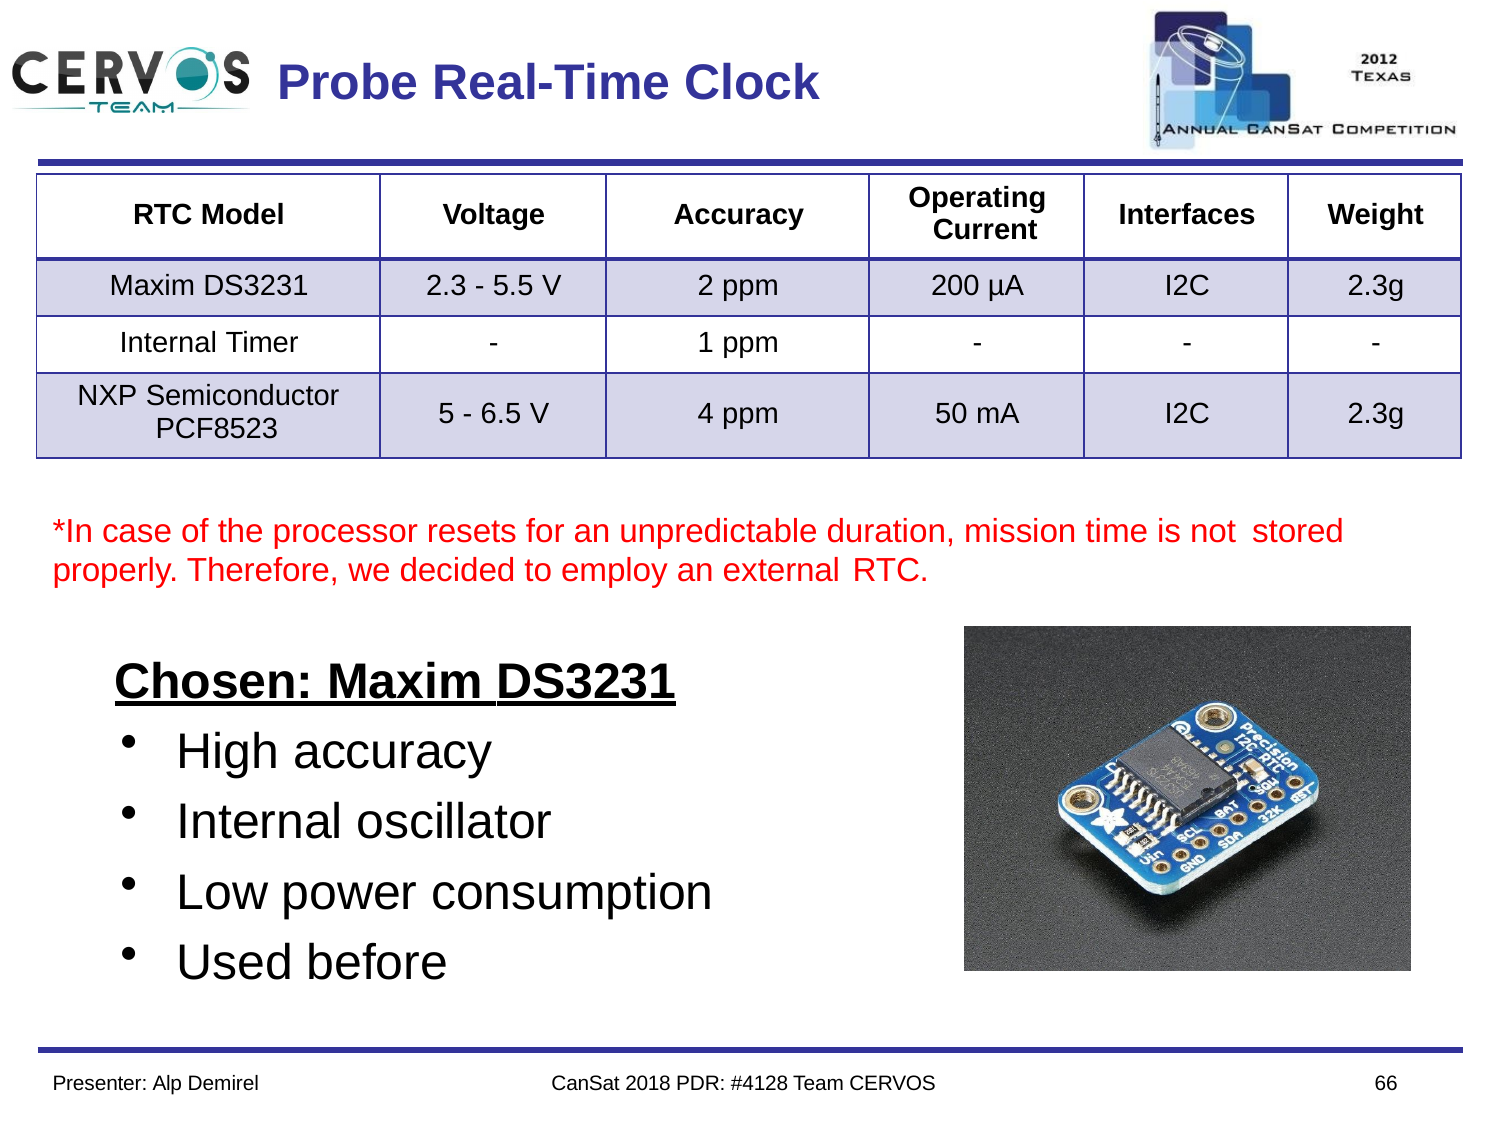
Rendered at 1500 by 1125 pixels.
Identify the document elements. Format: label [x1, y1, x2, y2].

table_cell [37, 317, 379, 372]
table_cell [1289, 374, 1460, 457]
title [275, 47, 824, 173]
table_header [37, 175, 379, 257]
table_cell [1085, 261, 1287, 315]
table_cell [37, 374, 379, 457]
text_box [12, 12, 251, 157]
table_cell [870, 374, 1083, 457]
table_cell [870, 317, 1083, 372]
text_box [50, 1069, 270, 1095]
text_box [50, 506, 1353, 589]
table_header [1085, 175, 1287, 257]
text_box [112, 635, 719, 990]
table_cell [607, 317, 868, 372]
footer [549, 1069, 951, 1125]
text_box [964, 626, 1411, 971]
table_cell [1289, 317, 1460, 372]
table_header [1289, 175, 1460, 257]
table_cell [1289, 261, 1460, 315]
table_cell [1085, 374, 1287, 457]
table_cell [37, 261, 379, 315]
table_cell [381, 374, 605, 457]
table_cell [607, 374, 868, 457]
slide_number [1369, 1066, 1415, 1125]
table_cell [381, 317, 605, 372]
table_cell [607, 261, 868, 315]
table_cell [1085, 317, 1287, 372]
text_box [1142, 1, 1458, 156]
table_header [870, 175, 1083, 257]
table_cell [381, 261, 605, 315]
table_cell [870, 261, 1083, 315]
table_header [607, 175, 868, 257]
table_header [381, 175, 605, 257]
